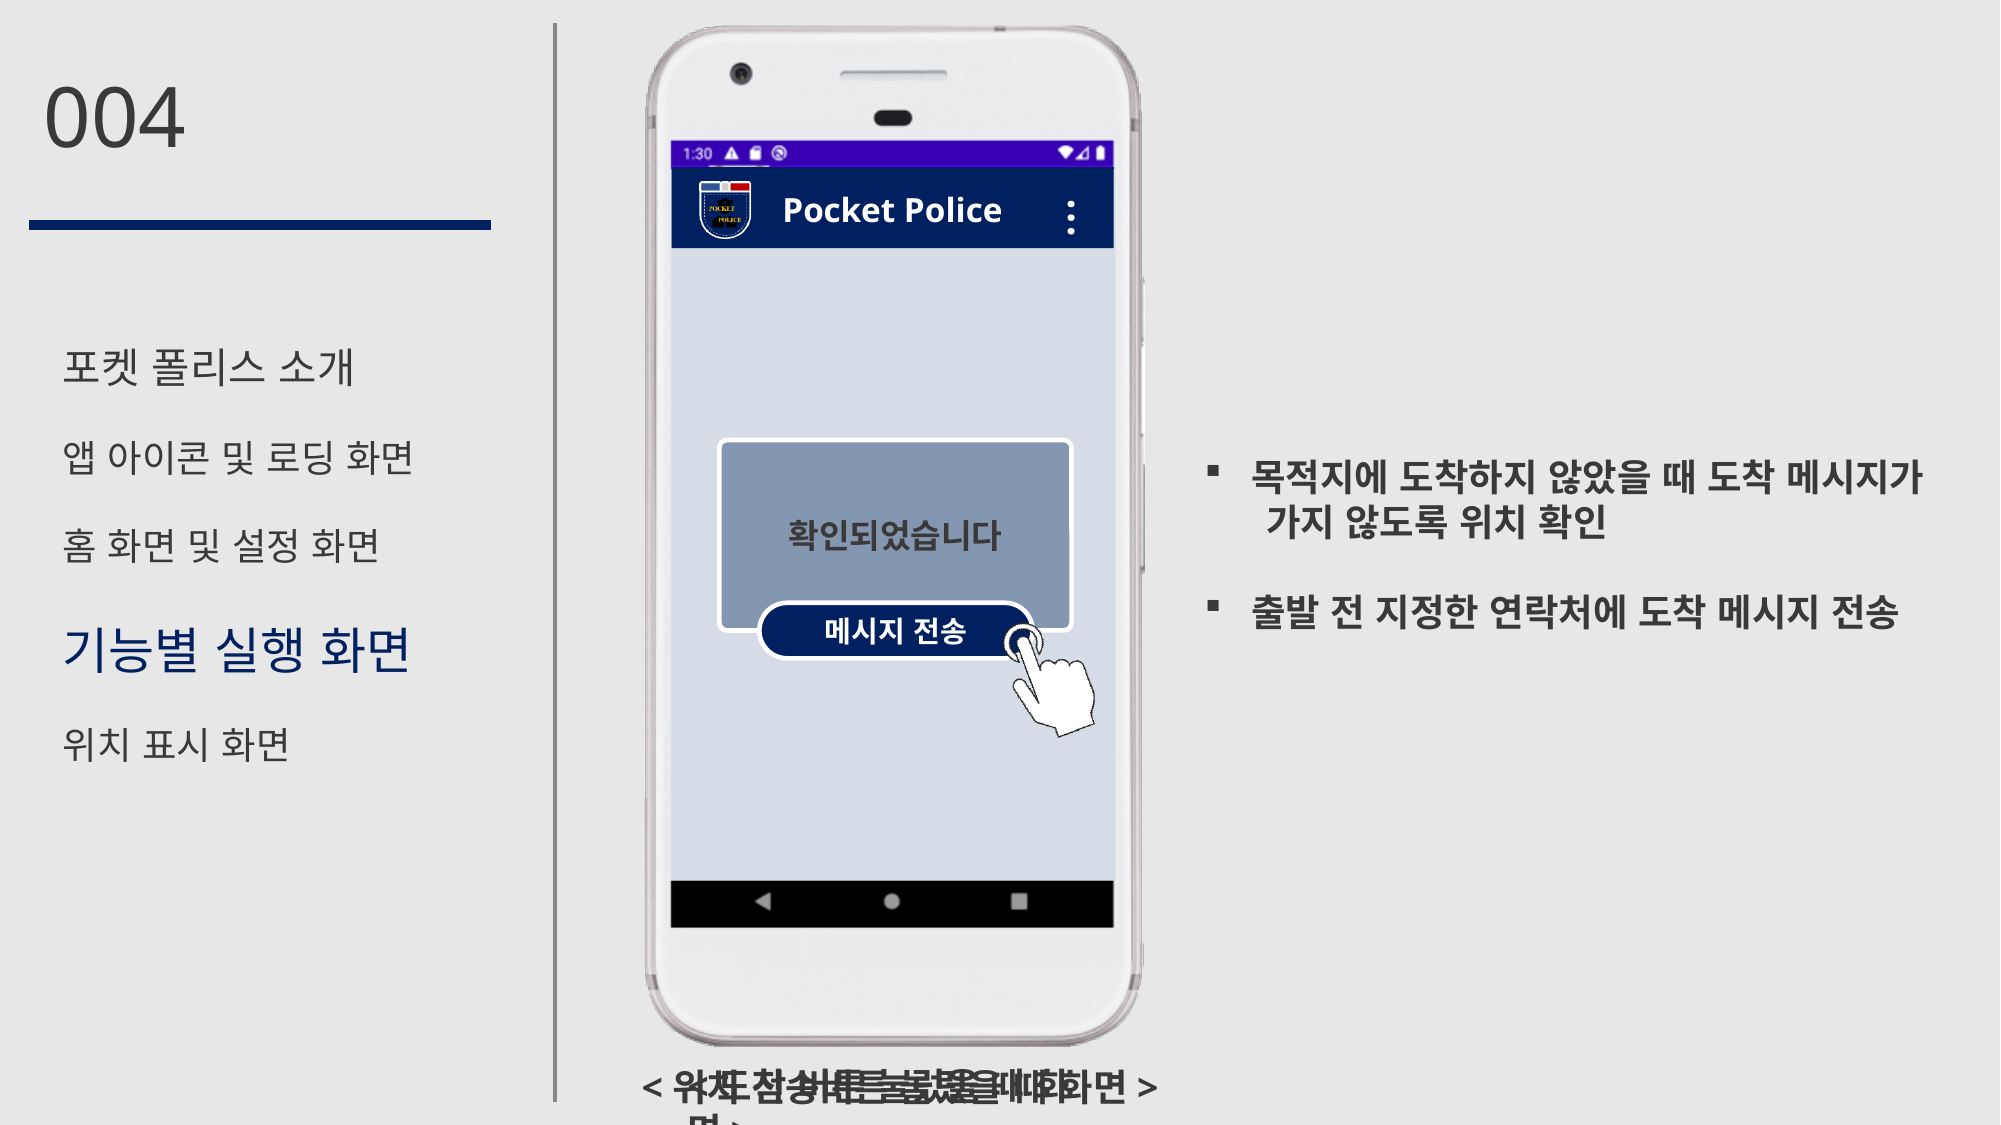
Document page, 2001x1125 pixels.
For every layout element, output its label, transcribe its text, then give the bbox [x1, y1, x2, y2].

text_box 목적지에 도착하지 않았을 때 도착 메시지가 가지 않도록 위치 확인 출발 전 지정한 연락처에 도착 메시지 전송 [1189, 446, 2000, 686]
picture [978, 607, 1118, 746]
text_box <위치 전송버튼 눌렀을 때 화면> [626, 1056, 1175, 1117]
text_box <도착 버튼 눌렀을 때 화면> [672, 1117, 1129, 1125]
list 포켓 폴리스 소개 앱 아이콘 및 로딩 화면 홈 화면 및 설정 화면 기능별 실행 화면 위치 표시 화면 [48, 309, 553, 779]
text_box 004 [28, 66, 288, 175]
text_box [644, 25, 1145, 1047]
